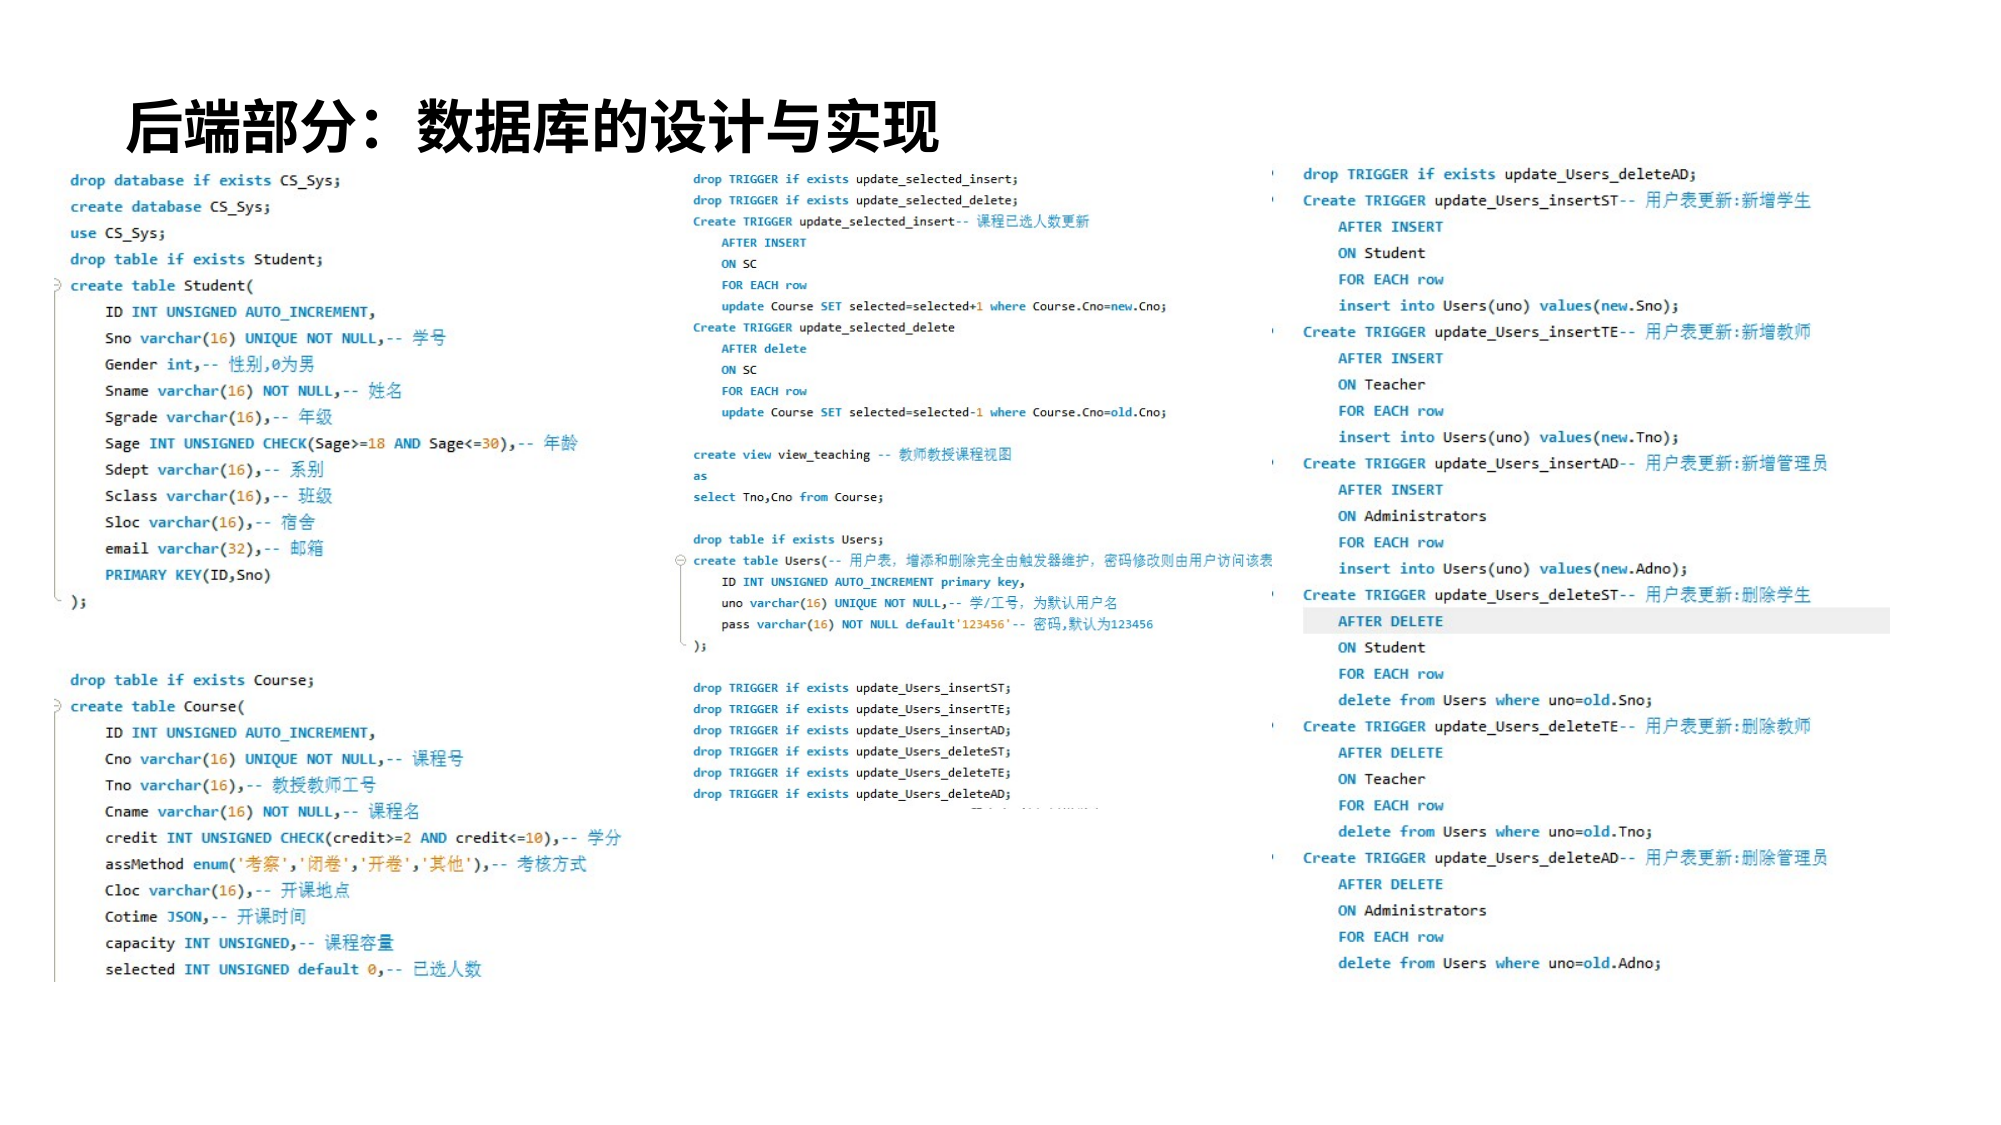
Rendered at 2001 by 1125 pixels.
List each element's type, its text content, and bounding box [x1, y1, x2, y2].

title 后端部分：数据库的设计与实现 [109, 0, 1890, 168]
picture [54, 163, 1890, 982]
